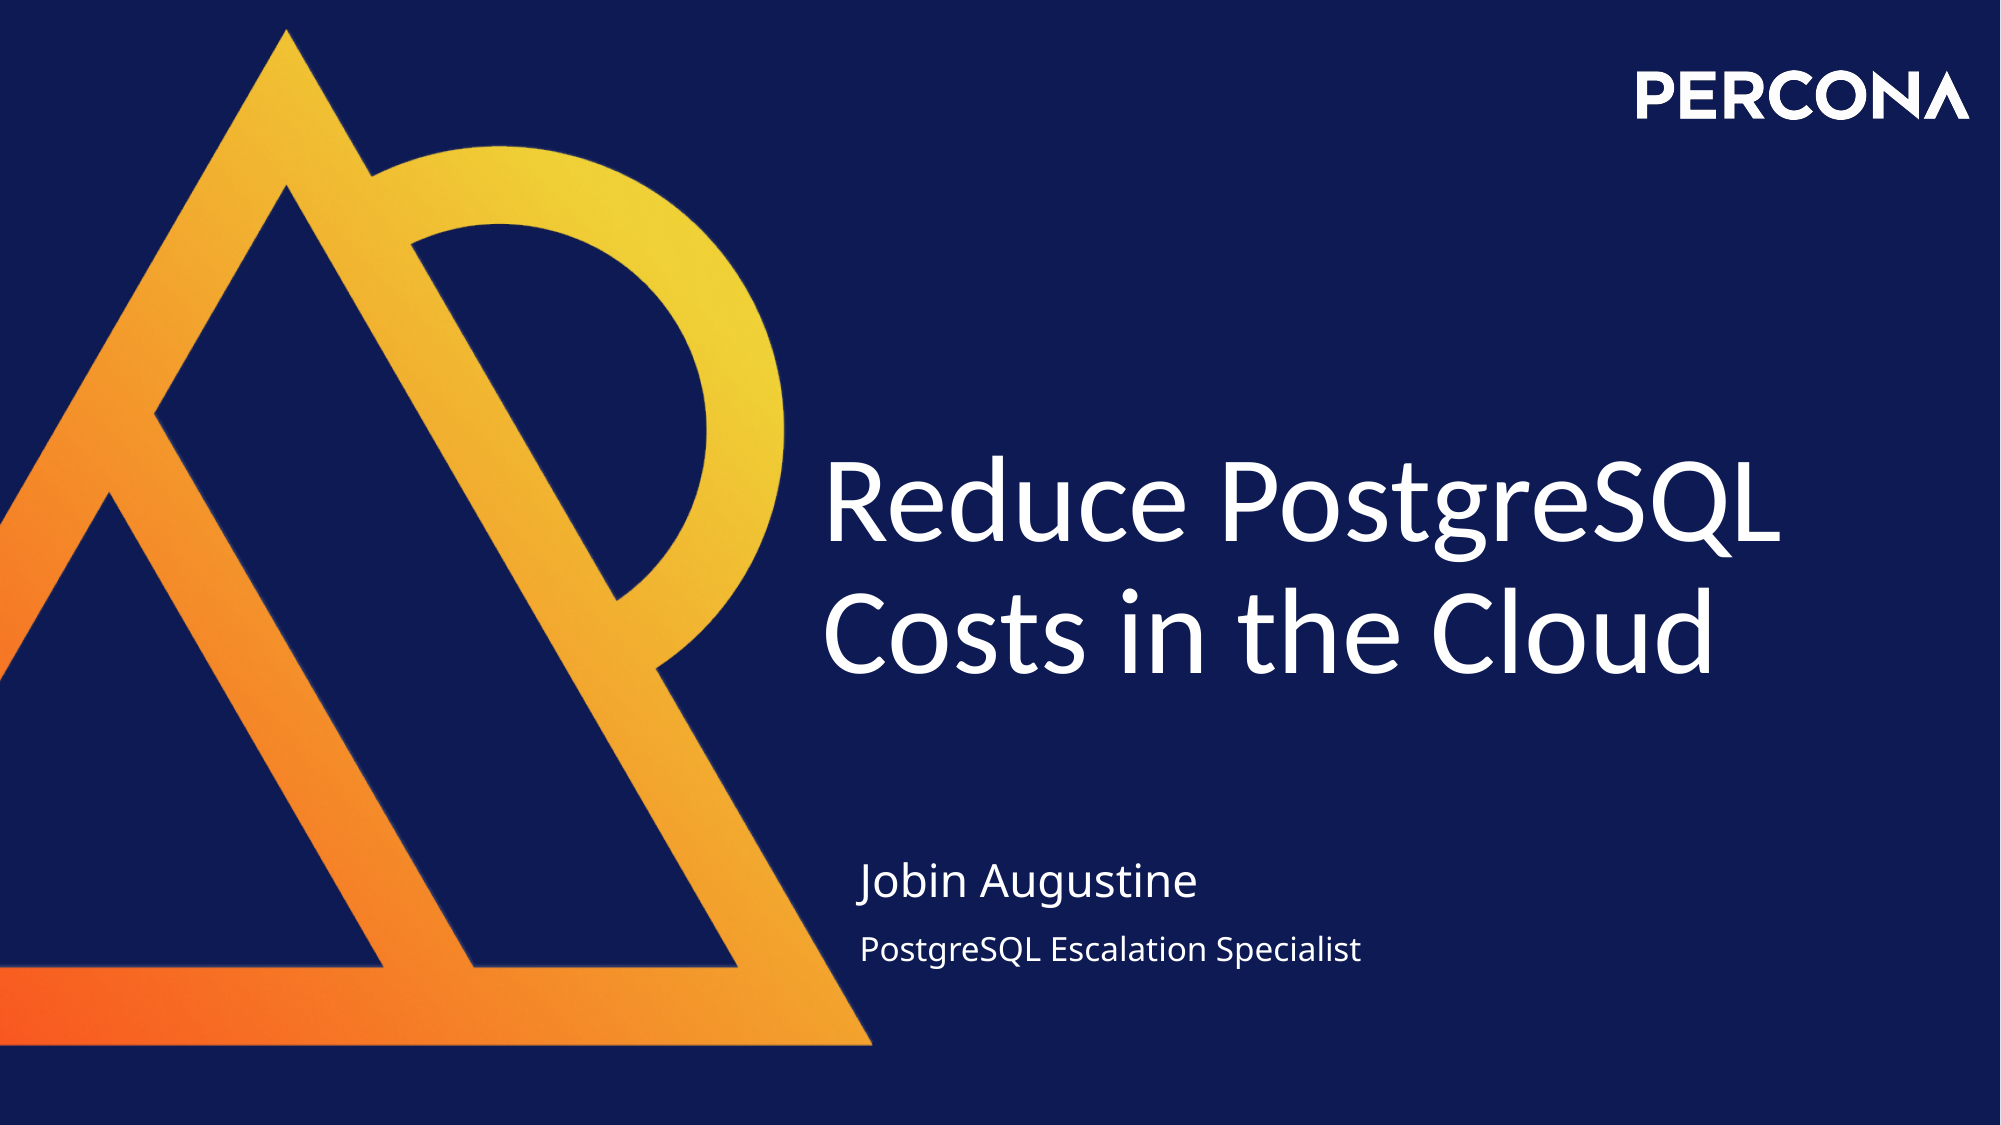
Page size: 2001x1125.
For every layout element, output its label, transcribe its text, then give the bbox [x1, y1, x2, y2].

picture [1632, 70, 1970, 120]
title Reduce PostgreSQL Costs in the Cloud [807, 464, 2000, 671]
subtitle Jobin Augustine PostgreSQL Escalation Specialist [859, 845, 1759, 966]
picture [0, 29, 873, 1046]
